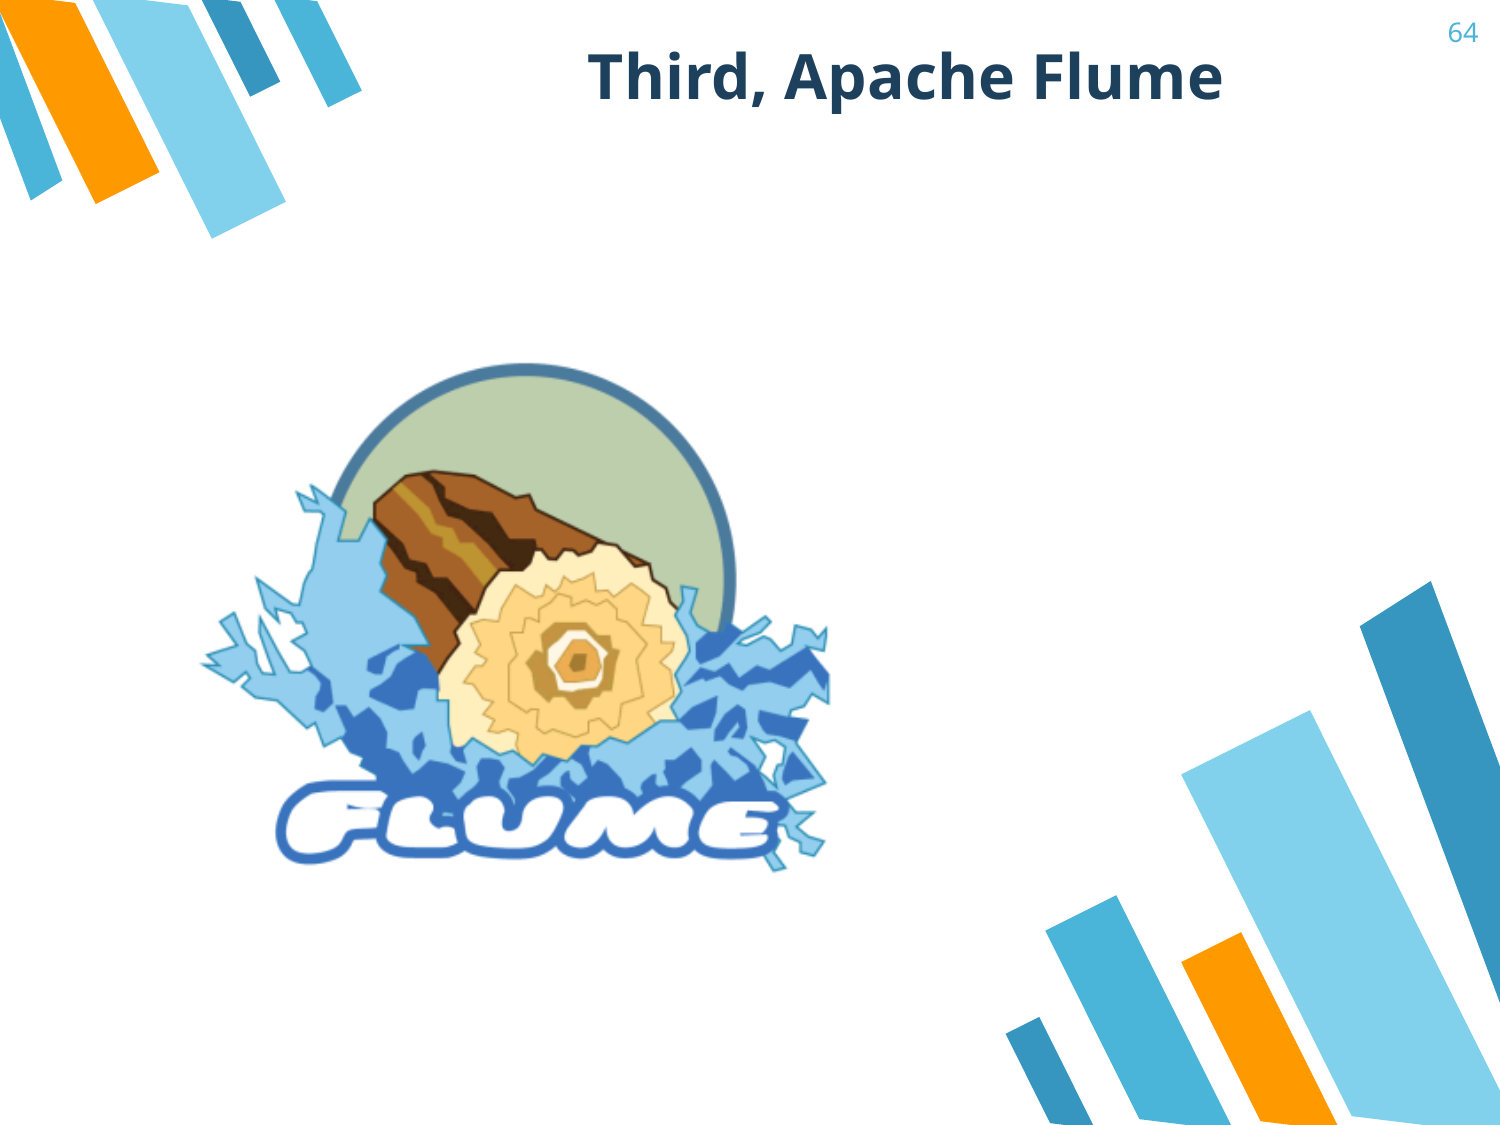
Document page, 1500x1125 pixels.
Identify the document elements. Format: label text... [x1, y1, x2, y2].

slide_number 64 [1403, 0, 1494, 87]
title Third, Apache Flume [362, 0, 1450, 149]
picture [149, 338, 933, 886]
